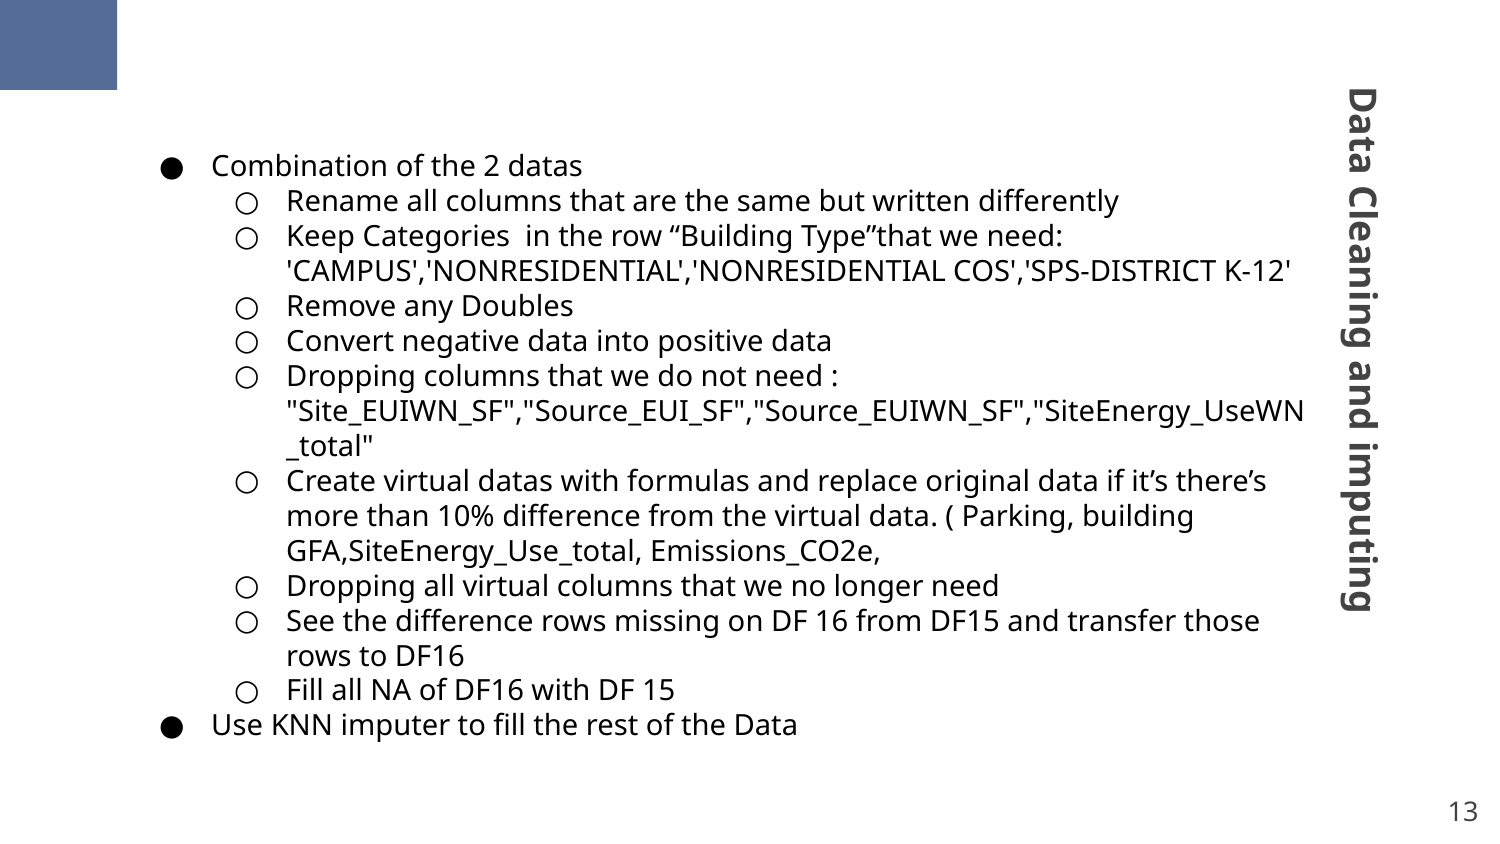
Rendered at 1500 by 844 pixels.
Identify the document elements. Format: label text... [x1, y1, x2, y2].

title Data Cleaning and imputing [1328, 71, 1409, 643]
text_box [0, 0, 118, 90]
slide_number ‹#› [1403, 779, 1494, 844]
text_box Combination of the 2 datas Rename all columns that are the same but written differently Keep Categories in the row “Building Type”that we need: 'CAMPUS','NONRESIDENTIAL','NONRESIDENTIAL COS','SPS-DISTRICT K-12' Remove any Doubles Convert negative data into positive data Dropping columns that we do not need : "Site_EUIWN_SF","Source_EUI_SF","Source_EUIWN_SF","SiteEnergy_UseWN_total" Create virtual datas with formulas and replace original data if it’s there’s more than 10% difference from the virtual data. ( Parking, building GFA,SiteEnergy_Use_total, Emissions_CO2e, Dropping all virtual columns that we no longer need See the difference rows missing on DF 16 from DF15 and transfer those rows to DF16 Fill all NA of DF16 with DF 15 Use KNN imputer to fill the rest of the Data [121, 97, 1326, 757]
